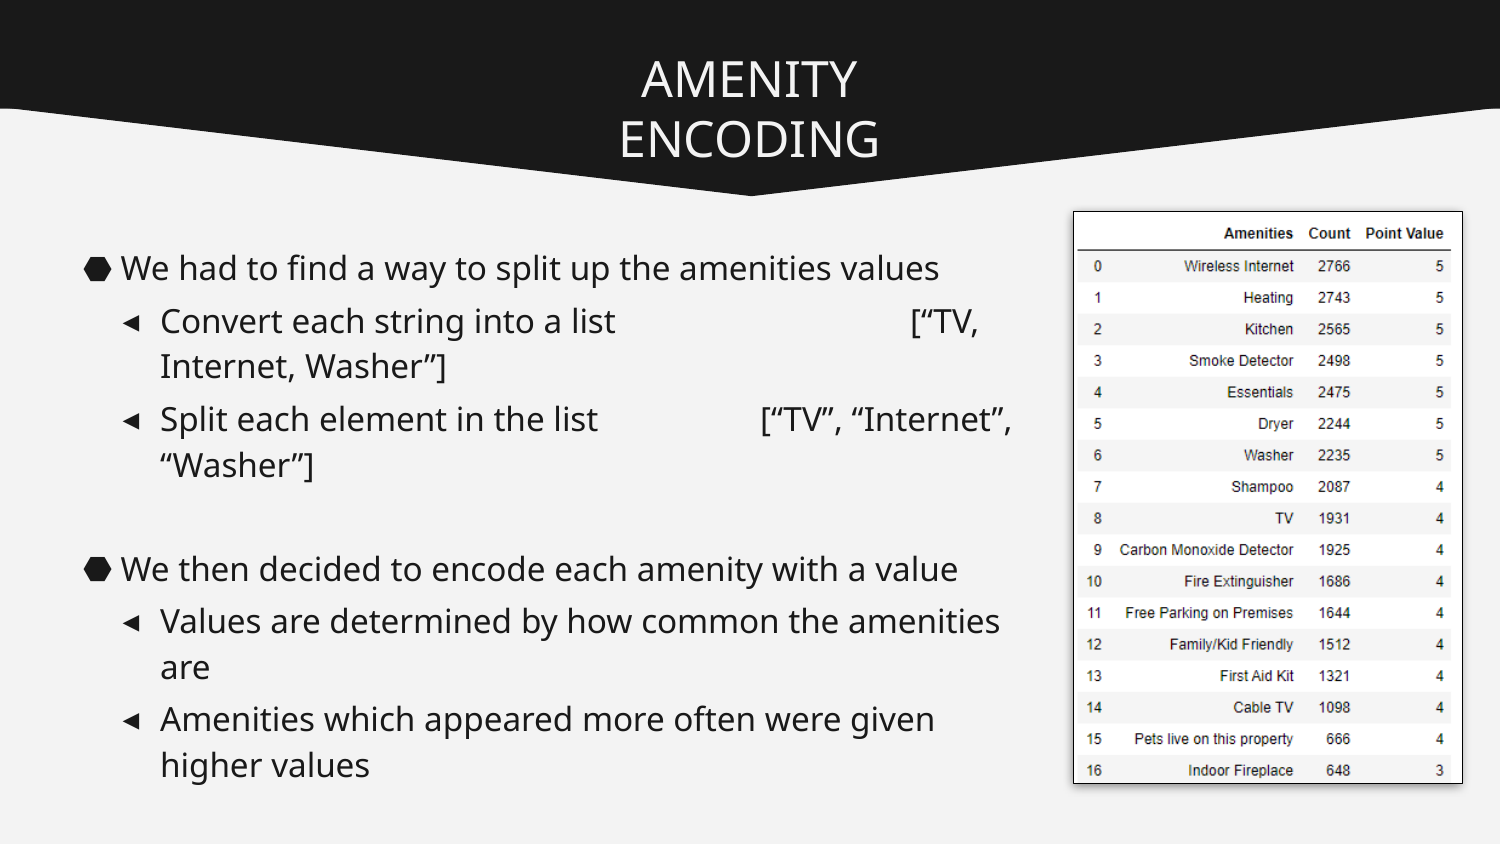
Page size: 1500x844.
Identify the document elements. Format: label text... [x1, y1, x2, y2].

list We had to find a way to split up the amenities values Convert each string into a list [“TV, Internet, Washer”] Split each element in the list [“TV”, “Internet”, “Washer”] We then decided to encode each amenity with a value Values are determined by how common the amenities are Amenities which appeared more often were given higher values For example, “Wireless Internet” (2766 counts) has a score of 5 while “TV” (1931 counts) has a score of 4 [65, 226, 1055, 769]
title AMENITY ENCODING [505, 32, 995, 146]
picture [1073, 211, 1463, 784]
